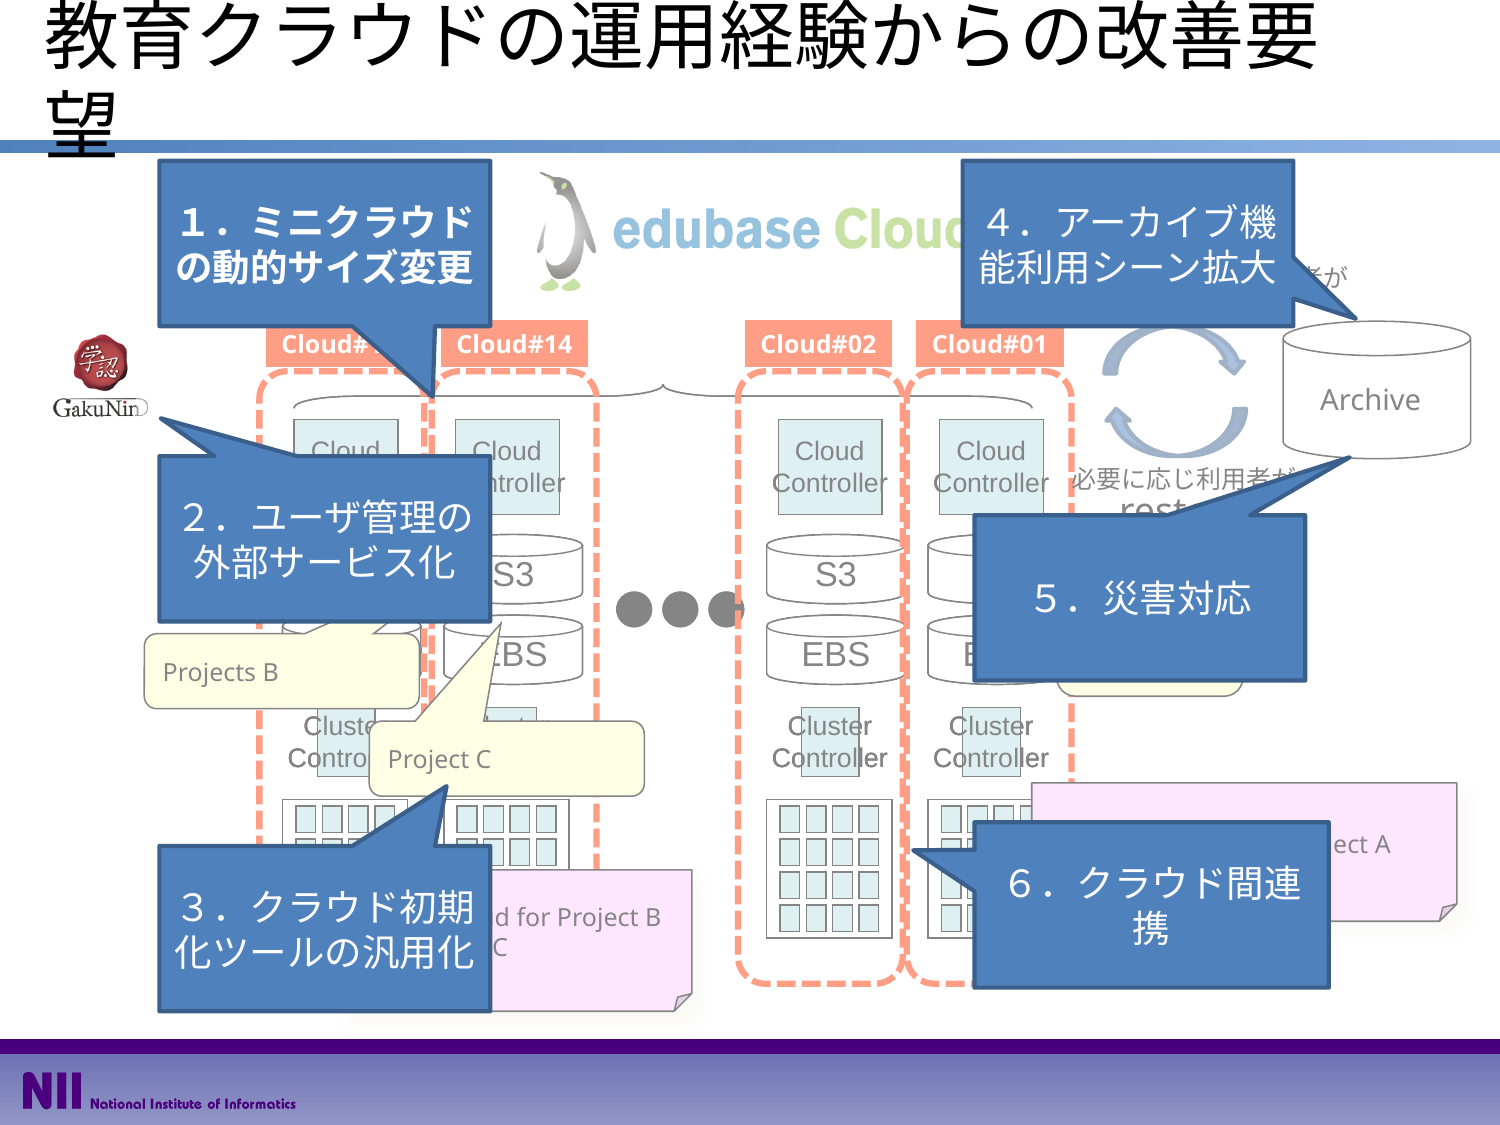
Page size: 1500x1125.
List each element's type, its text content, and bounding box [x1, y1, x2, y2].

text_box ６．クラウド間連携 [972, 820, 1331, 990]
text_box １．ミニクラウドの動的サイズ変更 [157, 158, 493, 382]
text_box ５．災害対応 [1075, 455, 1352, 683]
picture [537, 172, 972, 291]
text_box 教育クラウドの運用経験からの改善要望 [29, 30, 1335, 127]
text_box ３．クラウド初期化ツールの汎用化 [157, 843, 493, 1014]
text_box [134, 159, 1500, 1037]
text_box ２．ユーザ管理の 外部サービス化 [157, 416, 276, 624]
picture [52, 325, 148, 417]
text_box ４．アーカイブ機能利用シーン拡大 [960, 158, 1358, 329]
picture [281, 383, 1070, 941]
picture [0, 1039, 1500, 1125]
